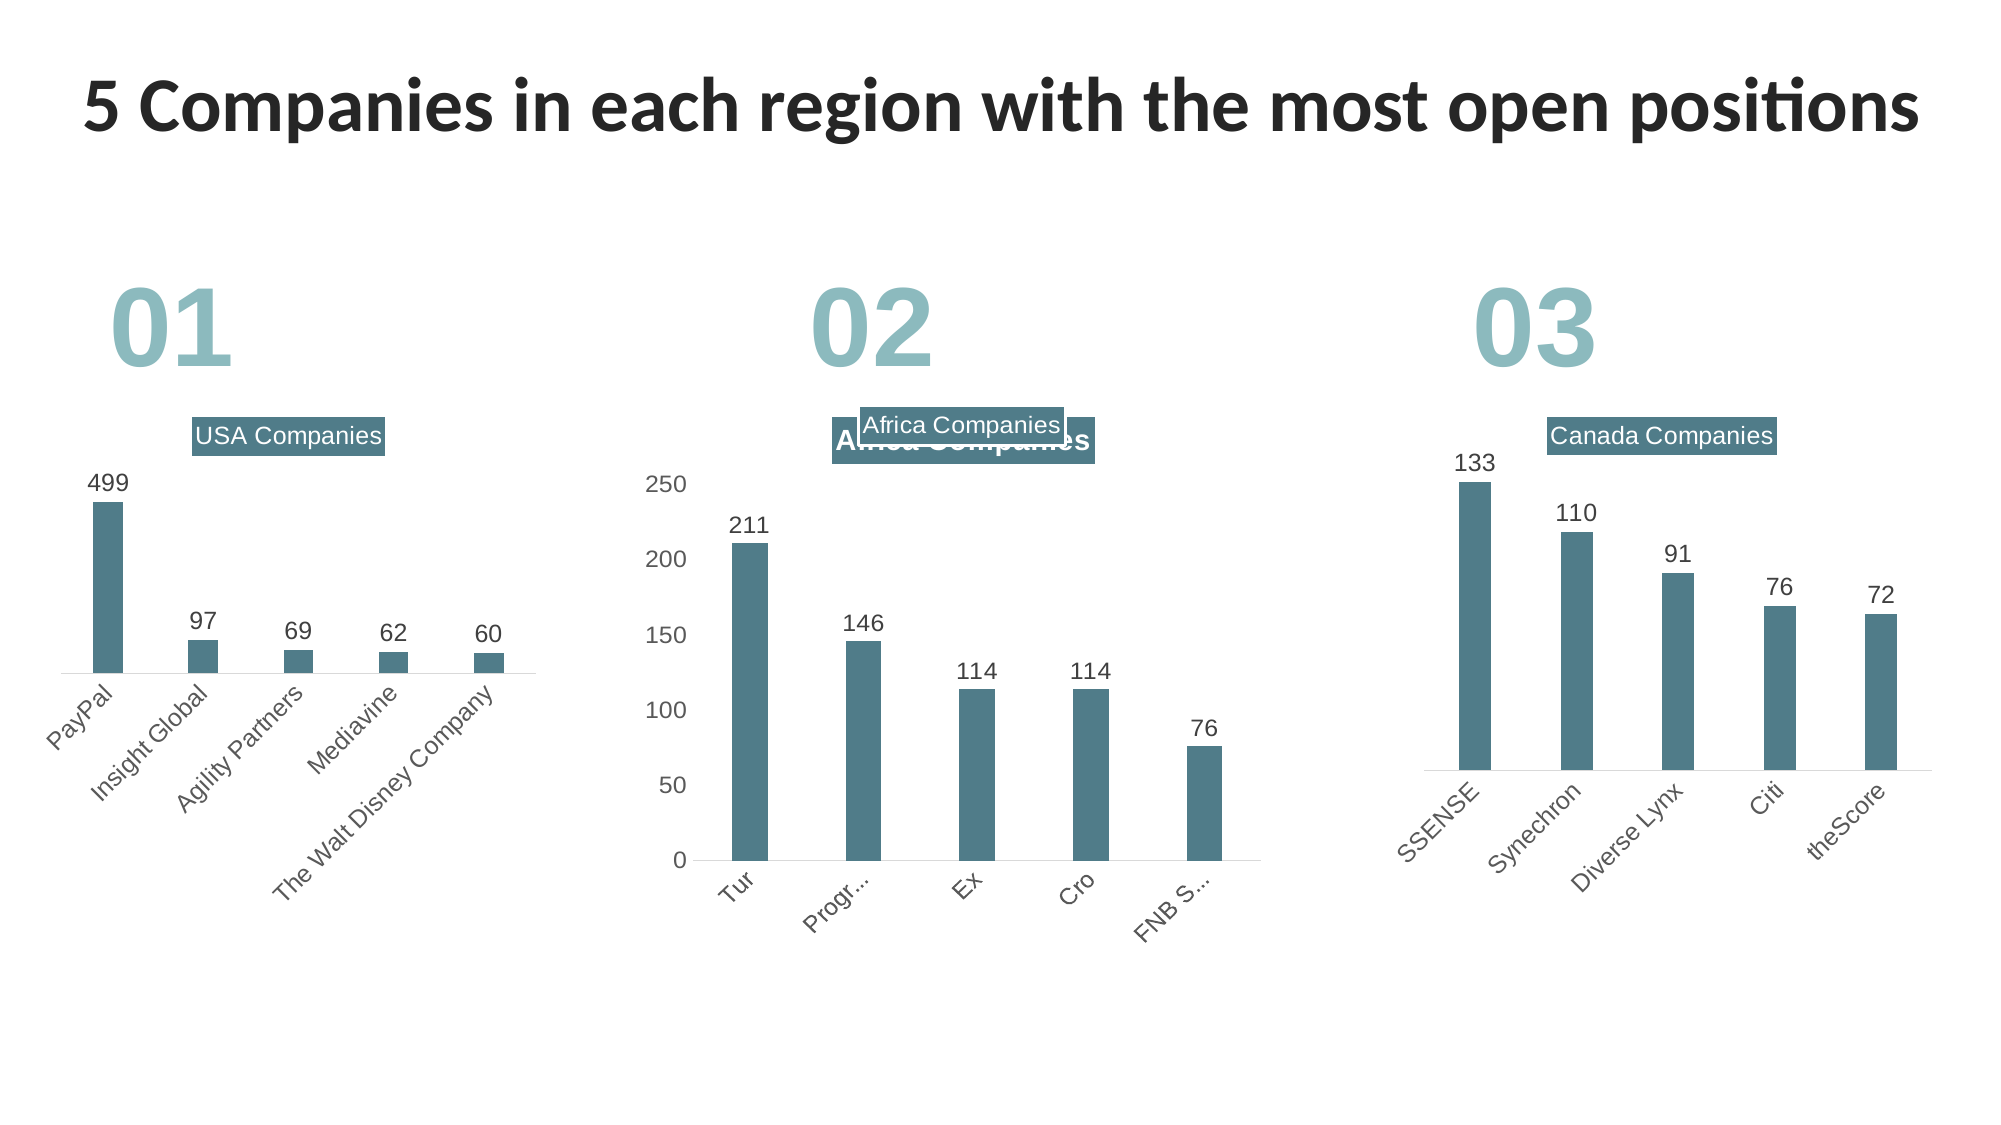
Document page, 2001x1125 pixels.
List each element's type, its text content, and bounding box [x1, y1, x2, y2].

chart [31, 396, 547, 920]
chart [1380, 396, 1944, 909]
text_box 01 [80, 246, 263, 396]
list 5 Companies in each region with the most open positions [53, 47, 1952, 166]
chart [644, 396, 1283, 948]
text_box 02 [781, 246, 964, 396]
text_box 03 [1444, 246, 1627, 396]
